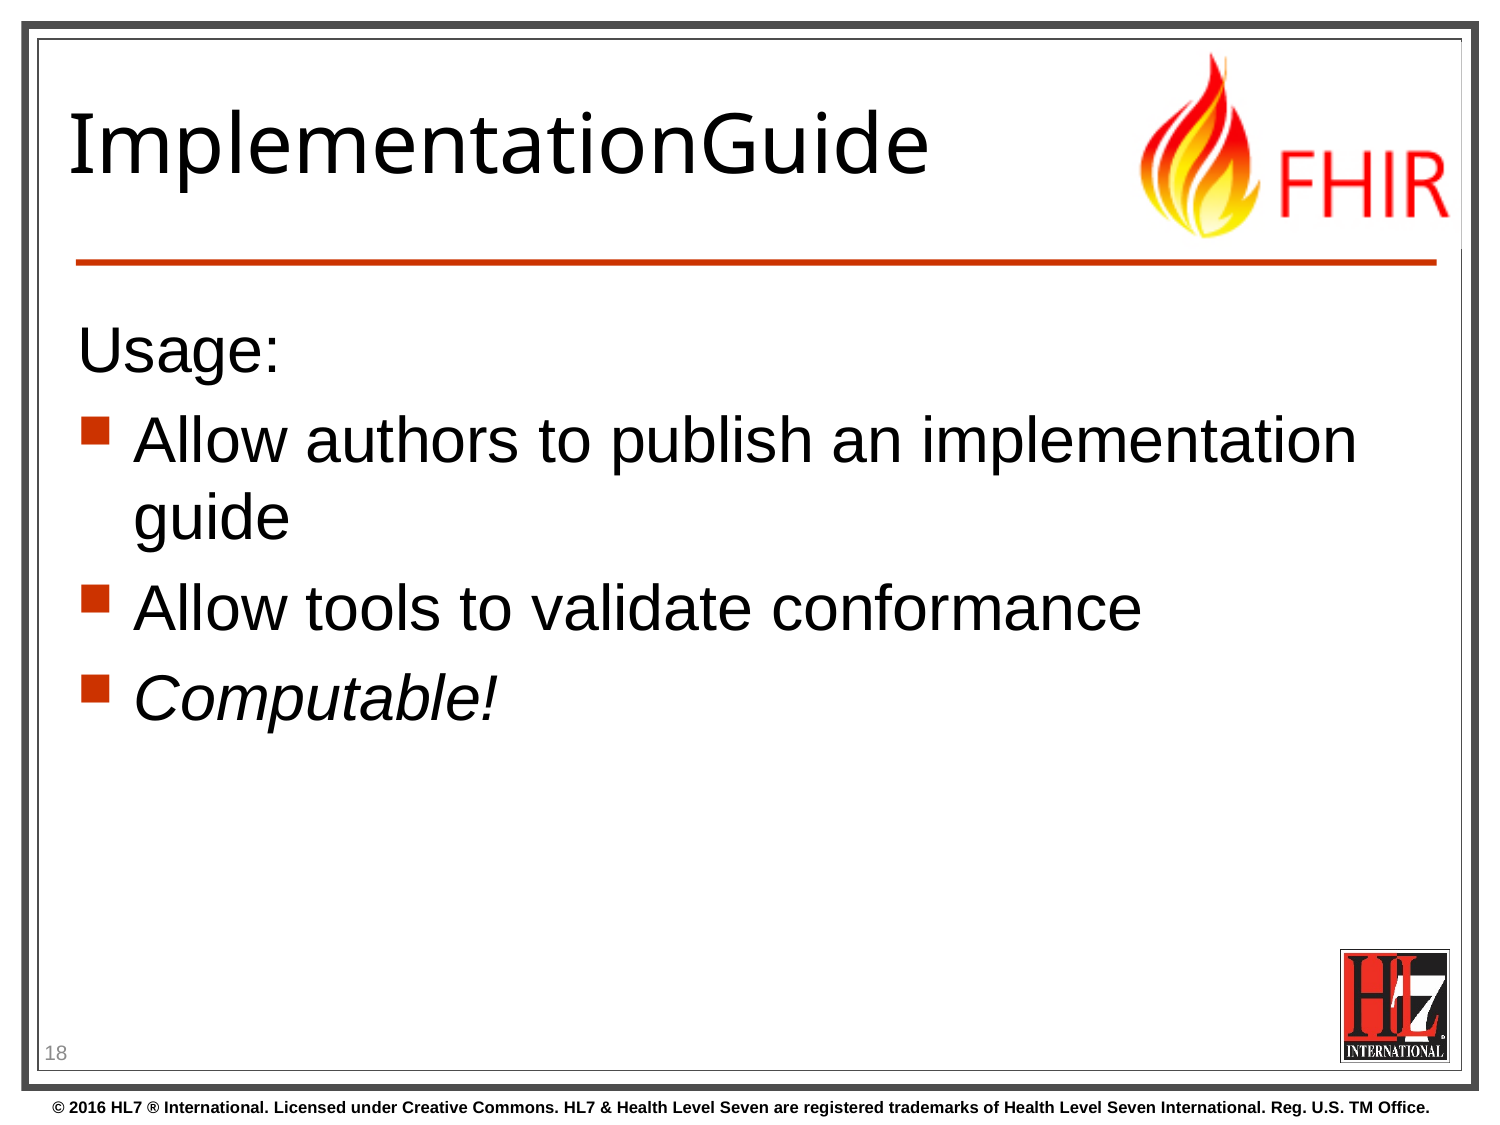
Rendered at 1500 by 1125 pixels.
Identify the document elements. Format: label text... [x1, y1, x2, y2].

list Usage: Allow authors to publish an implementation guide Allow tools to validate conformance Computable! [62, 299, 1438, 1035]
title ImplementationGuide [53, 54, 1128, 244]
slide_number 18 [29, 1034, 148, 1071]
picture [1340, 949, 1450, 1063]
picture [1128, 42, 1462, 249]
